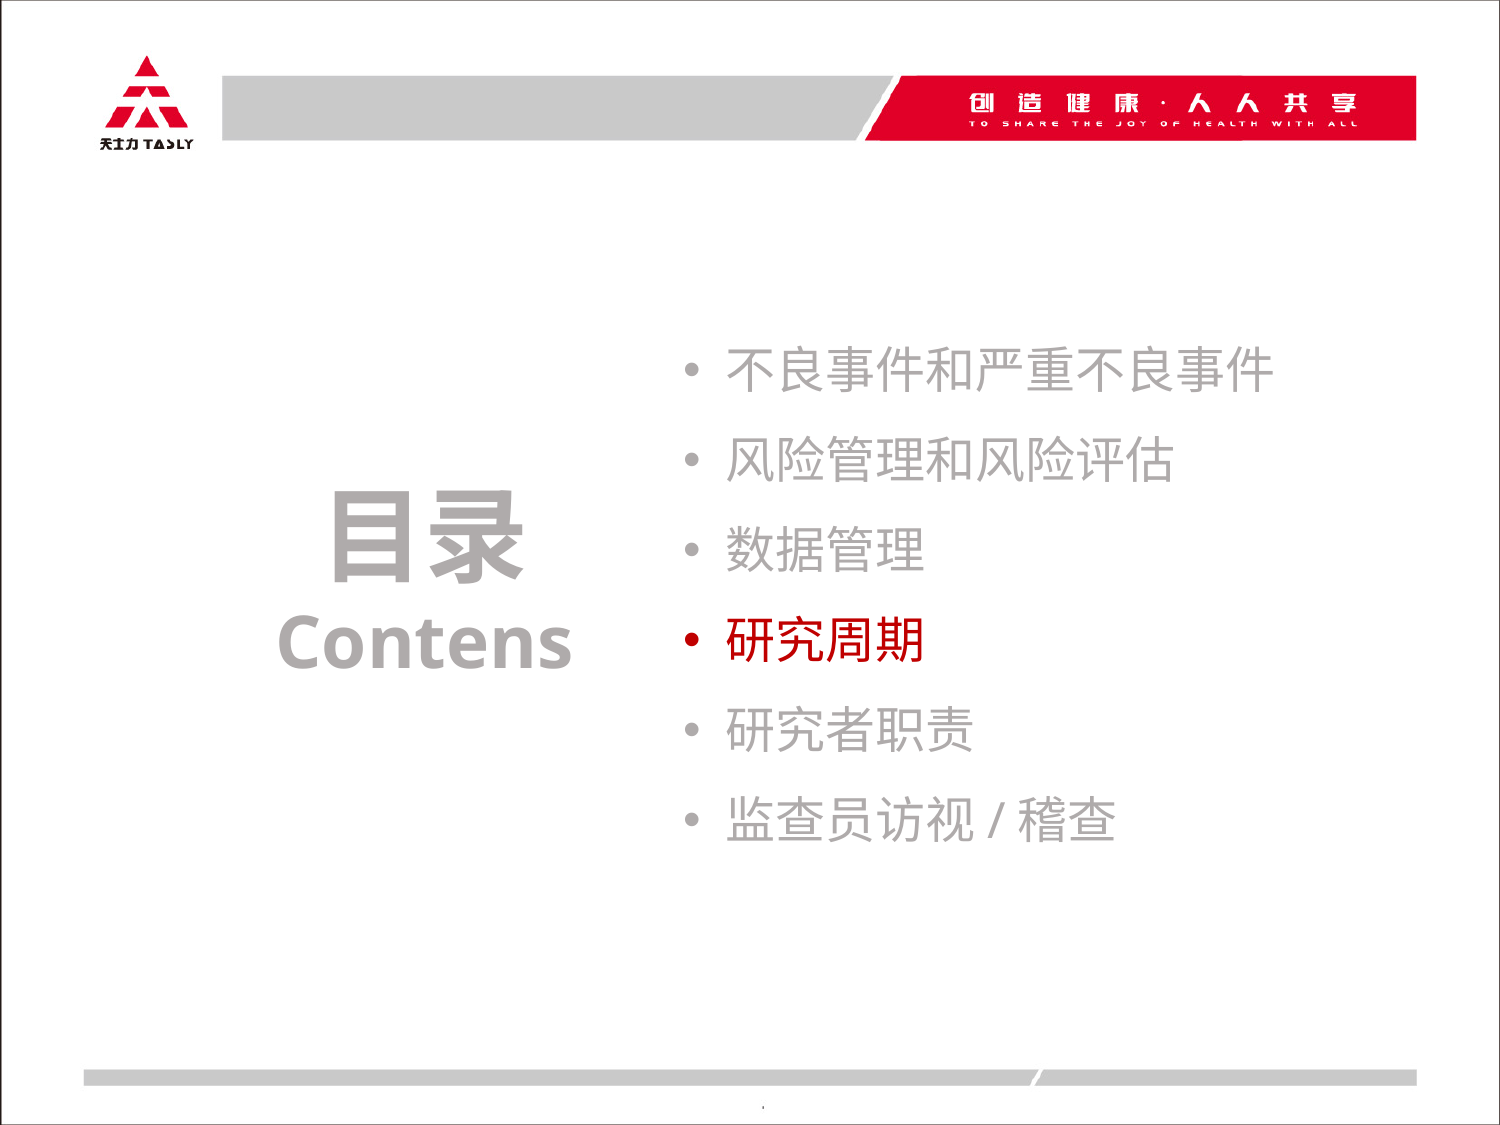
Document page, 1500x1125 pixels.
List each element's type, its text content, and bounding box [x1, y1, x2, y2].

text_box 不良事件和严重不良事件 风险管理和风险评估 数据管理 研究周期 研究者职责 监查员访视/稽查 [667, 301, 1295, 857]
text_box 目录 Contens [248, 437, 602, 716]
picture [0, 0, 1500, 1125]
